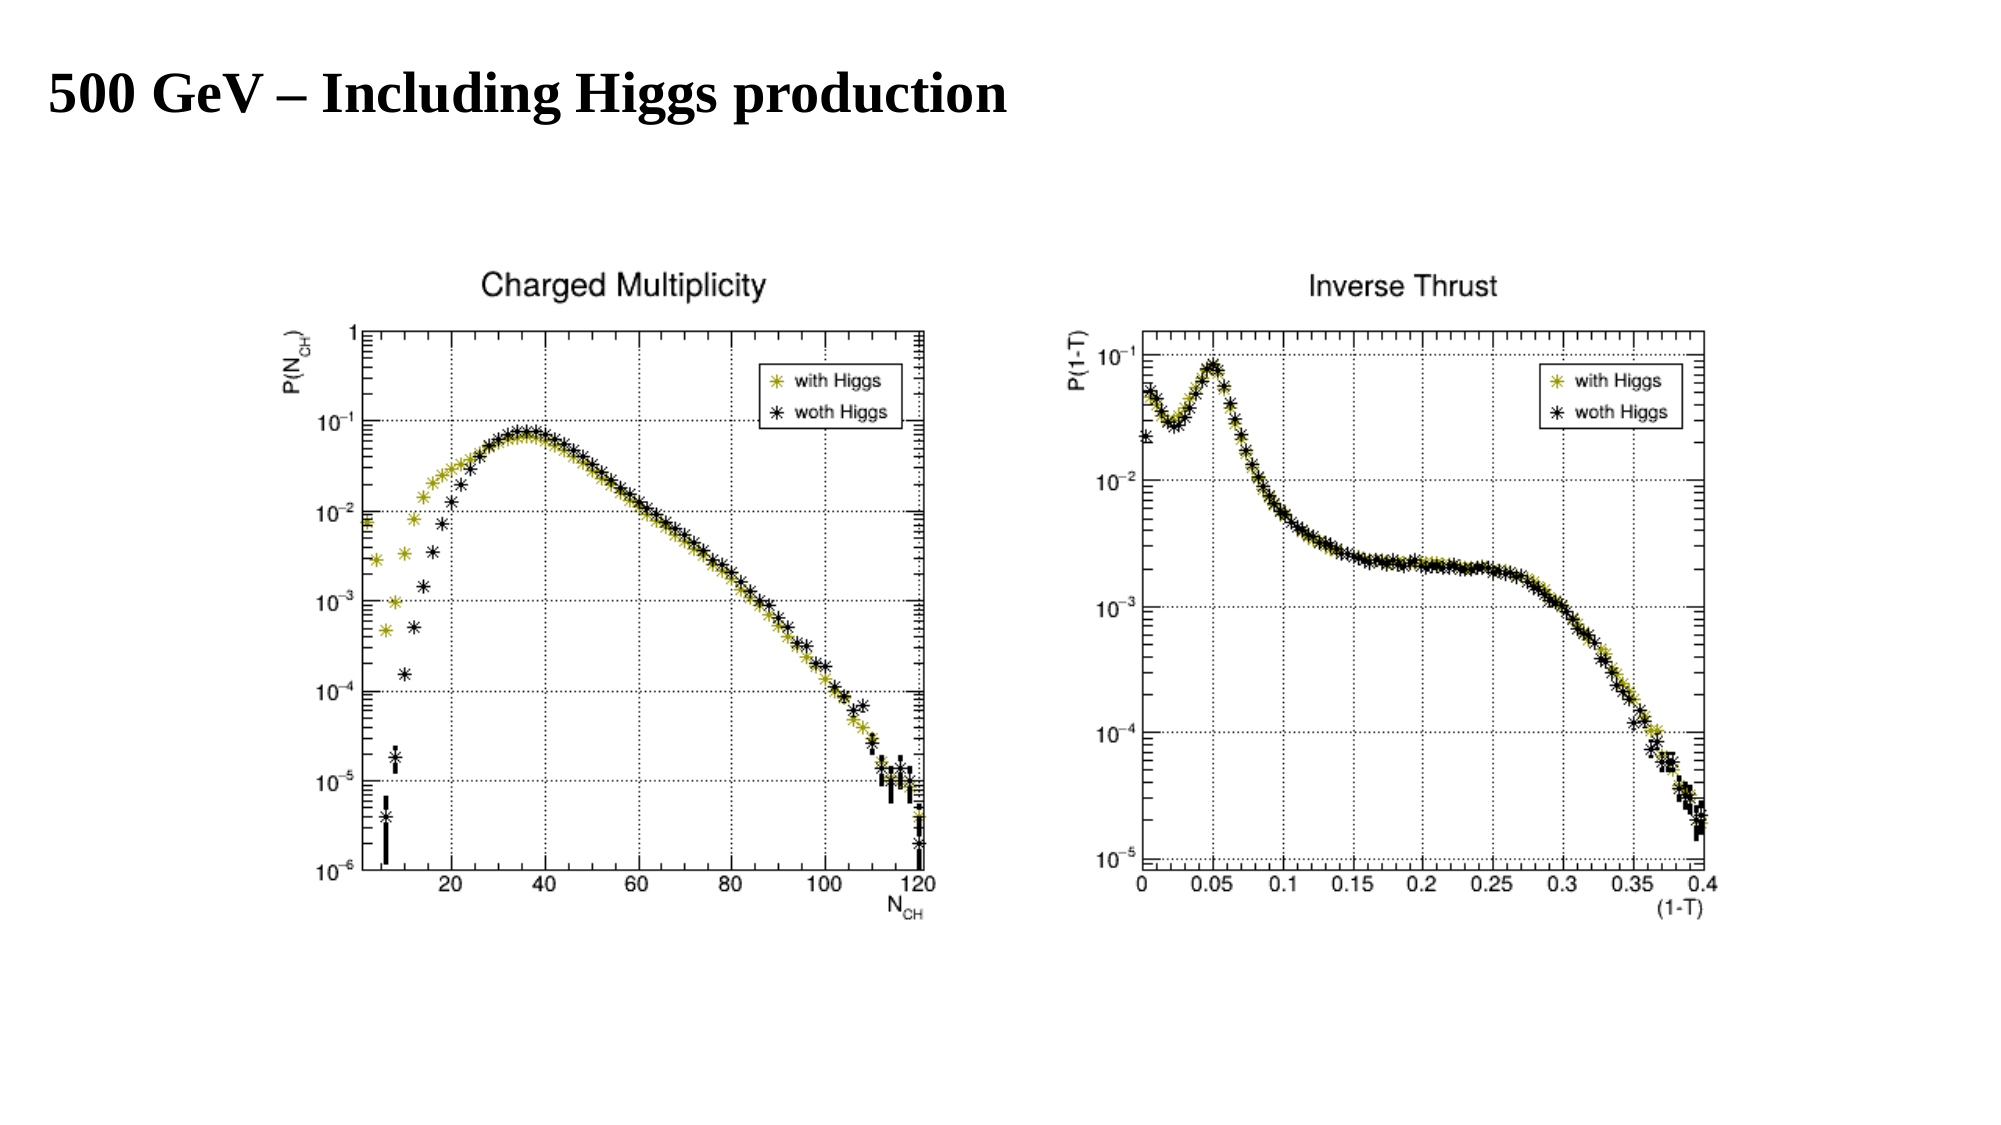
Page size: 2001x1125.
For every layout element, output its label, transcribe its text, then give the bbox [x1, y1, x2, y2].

picture [276, 265, 1724, 926]
title 500 GeV – Including Higgs production [33, 30, 1971, 157]
